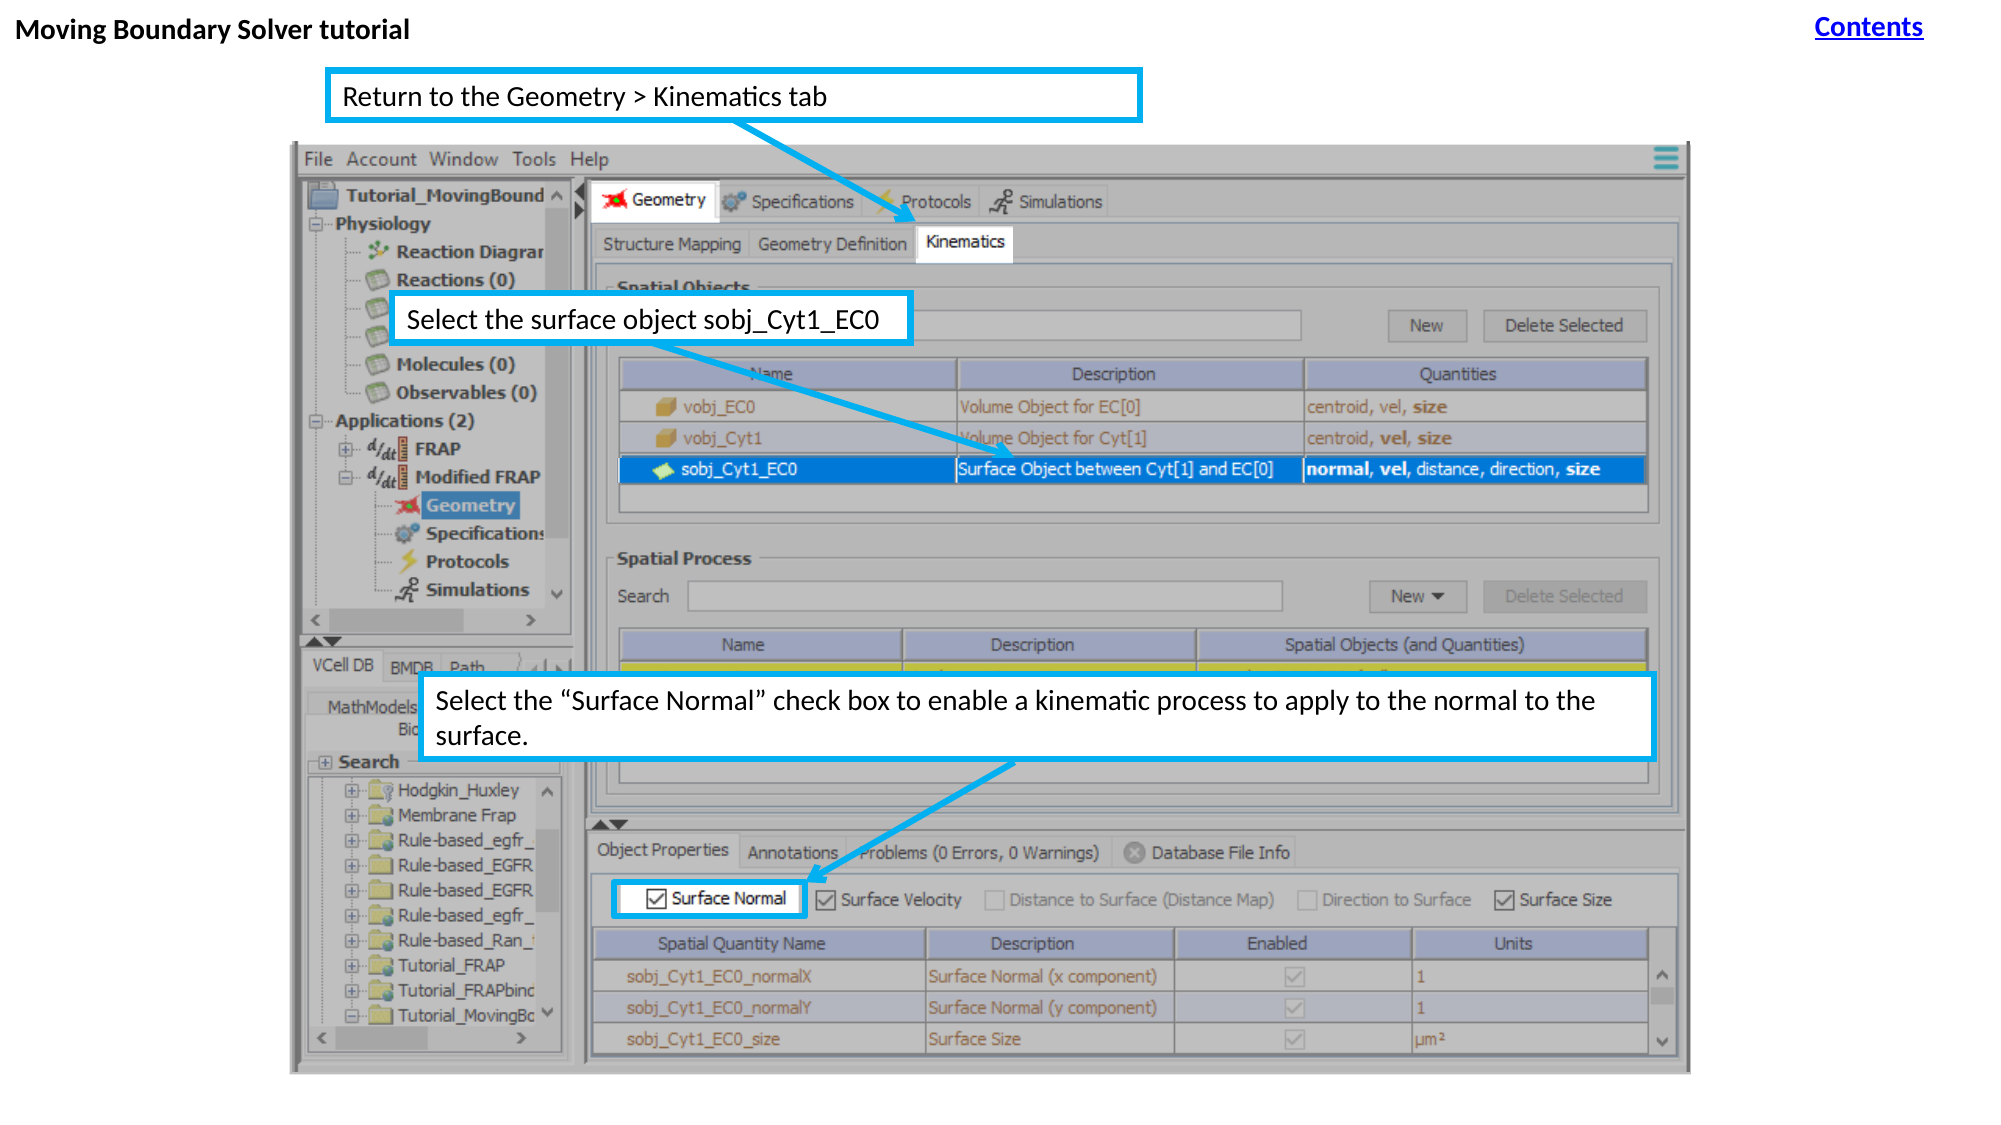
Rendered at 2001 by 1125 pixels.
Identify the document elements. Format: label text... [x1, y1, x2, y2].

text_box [733, 120, 916, 222]
text_box Return to the Geometry > Kinematics tab [327, 70, 1141, 121]
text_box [651, 343, 1015, 456]
picture [292, 141, 1690, 1072]
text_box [805, 761, 1015, 883]
